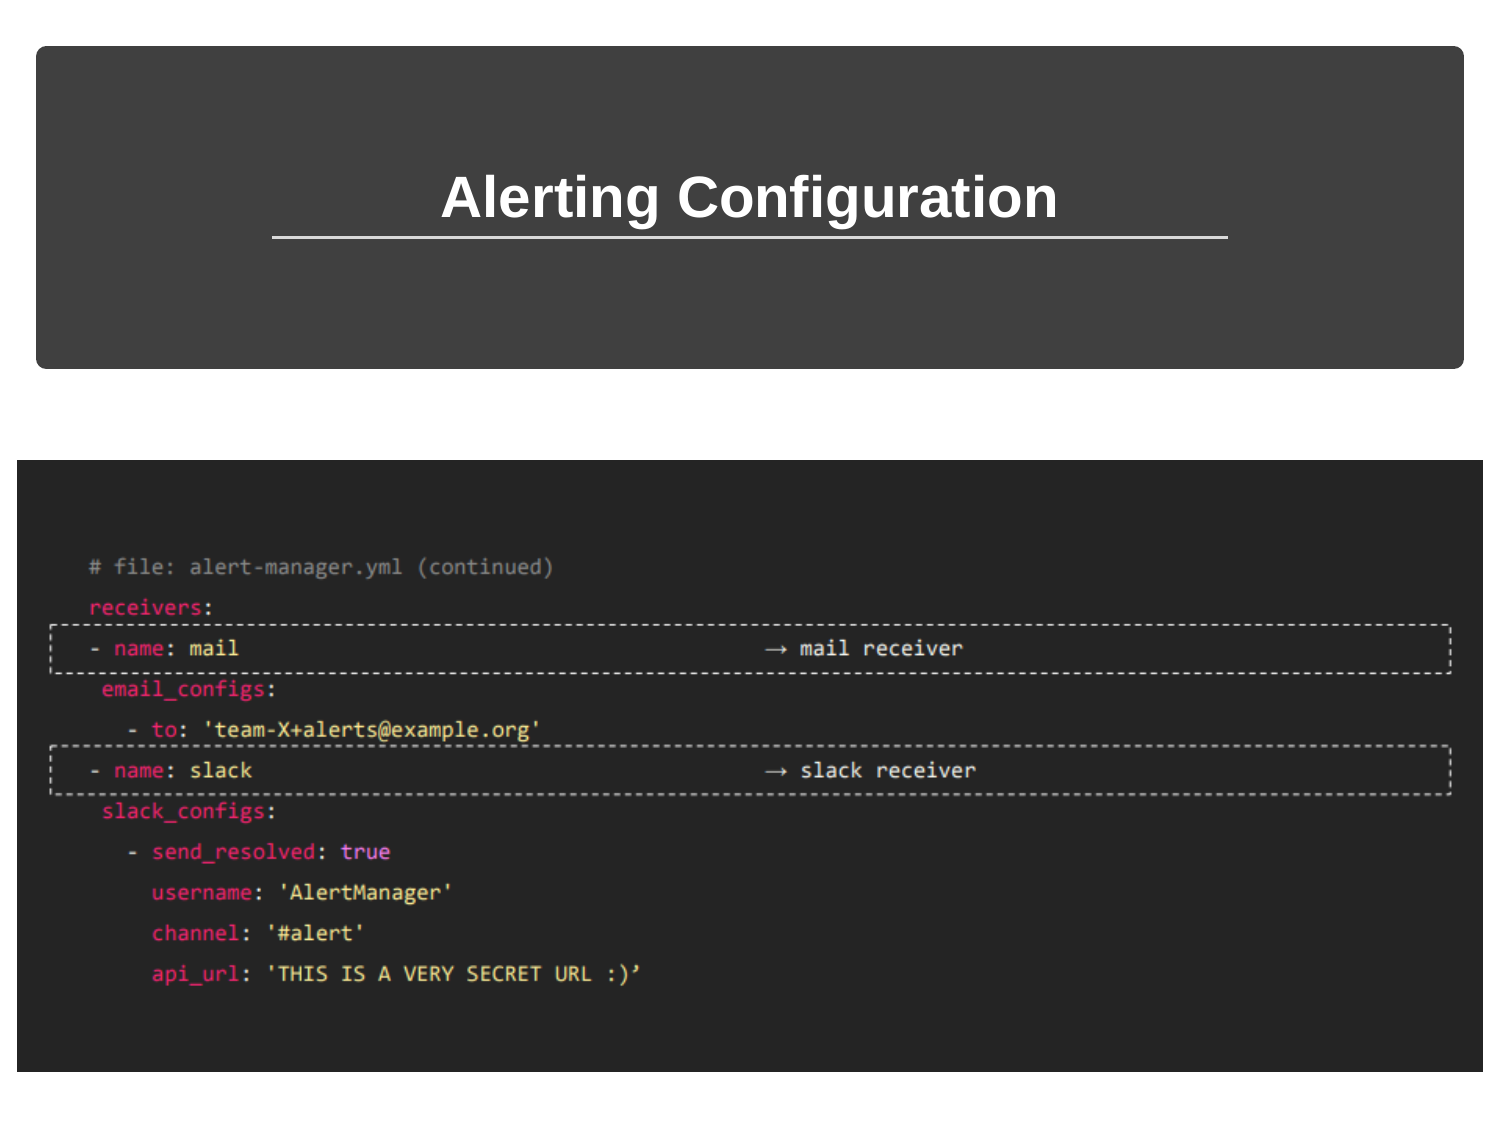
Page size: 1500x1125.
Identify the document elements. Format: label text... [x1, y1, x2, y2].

title Alerting Configuration [64, 141, 1436, 238]
picture [17, 460, 1483, 1072]
text_box [44, 54, 1456, 361]
